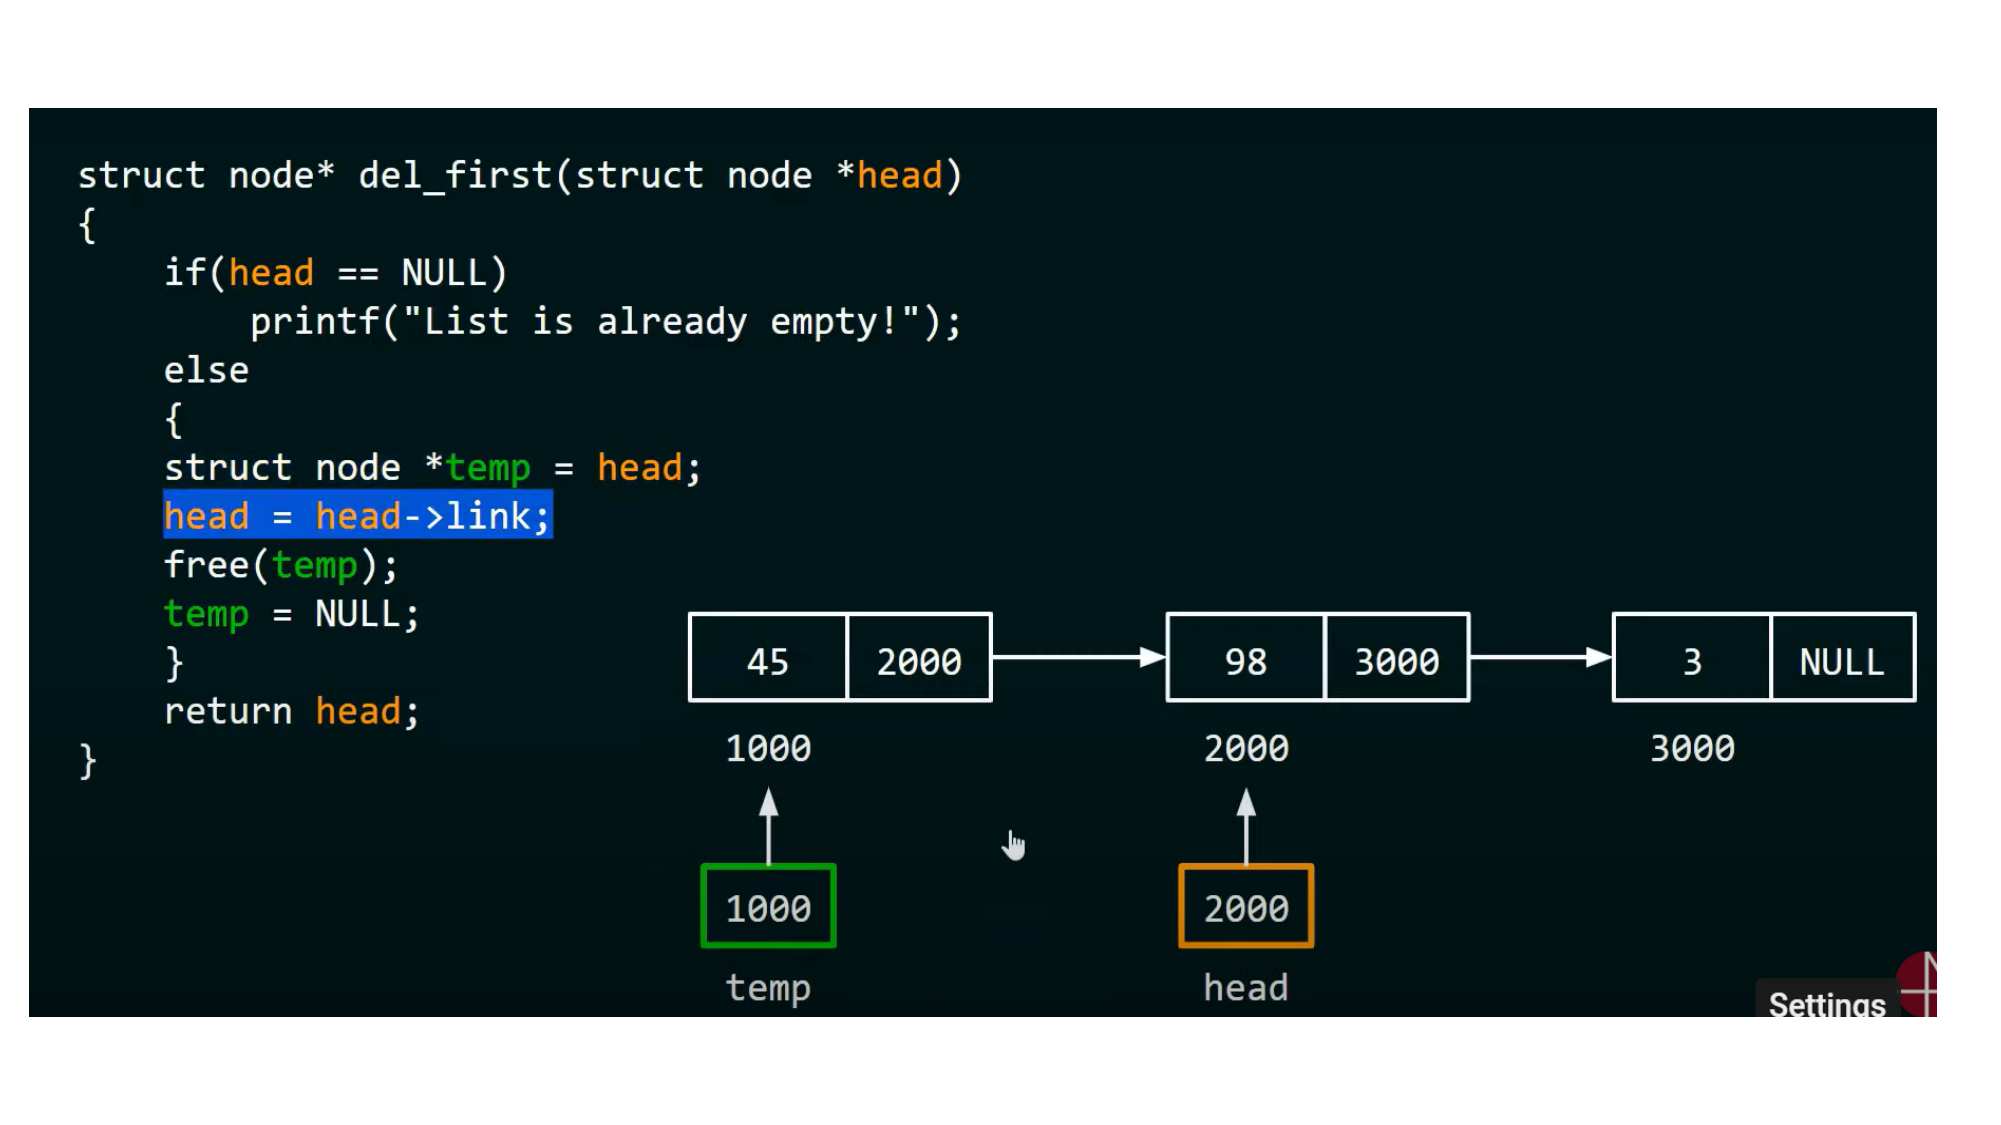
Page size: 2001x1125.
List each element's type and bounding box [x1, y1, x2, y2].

picture [29, 107, 1937, 1018]
